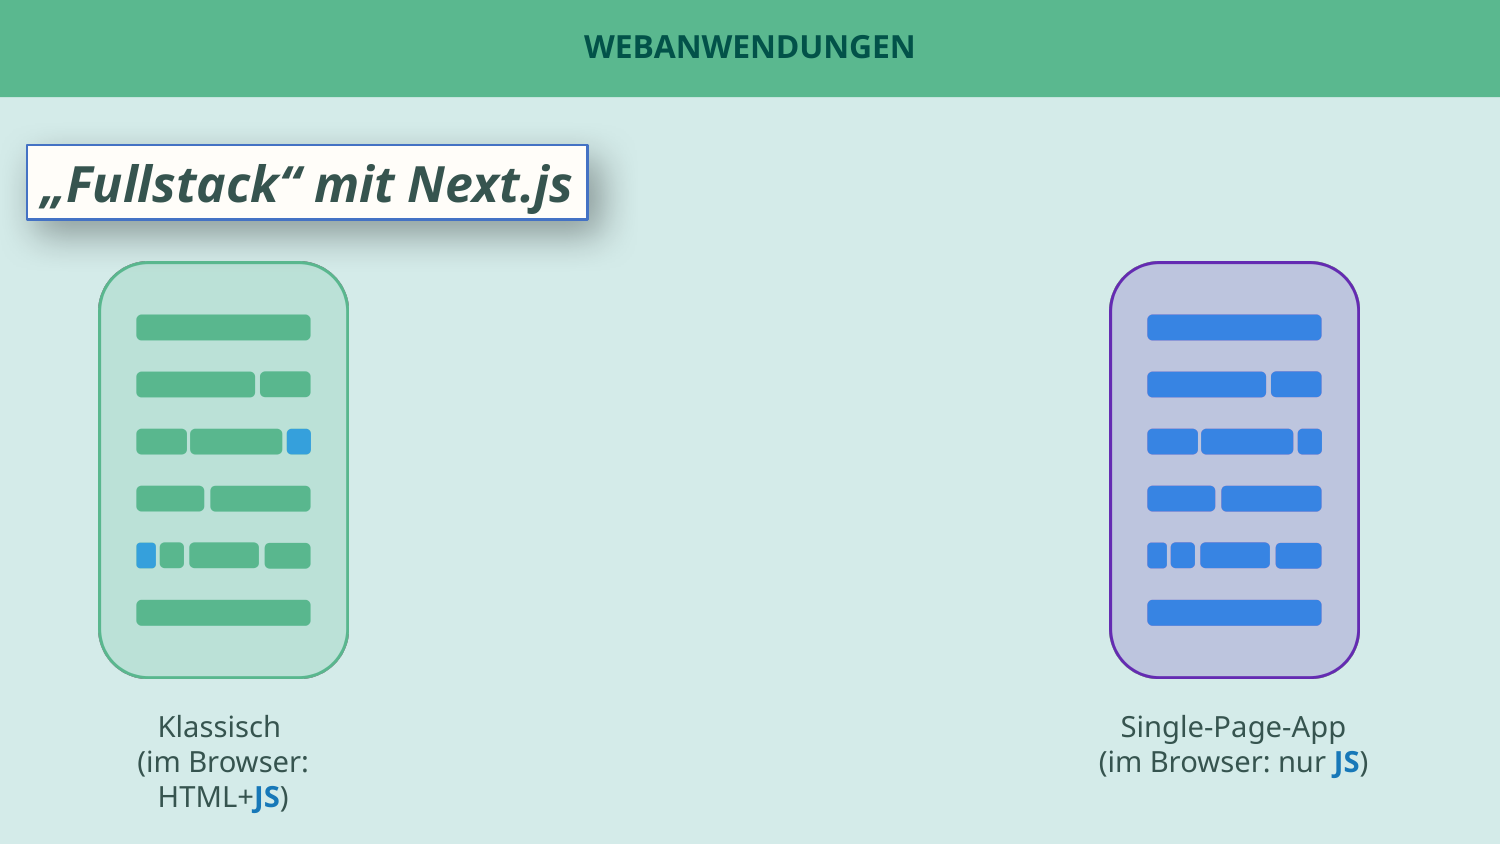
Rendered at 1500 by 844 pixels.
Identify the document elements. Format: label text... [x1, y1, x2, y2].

text_box Single-Page-App (im Browser: nur JS) [1084, 700, 1383, 786]
picture [1109, 261, 1360, 679]
text_box Klassisch (im Browser: HTML+JS) [61, 700, 385, 821]
picture [97, 261, 349, 679]
title Webanwendungen [0, 0, 1500, 98]
text_box „Fullstack“ mit Next.js [26, 144, 588, 220]
